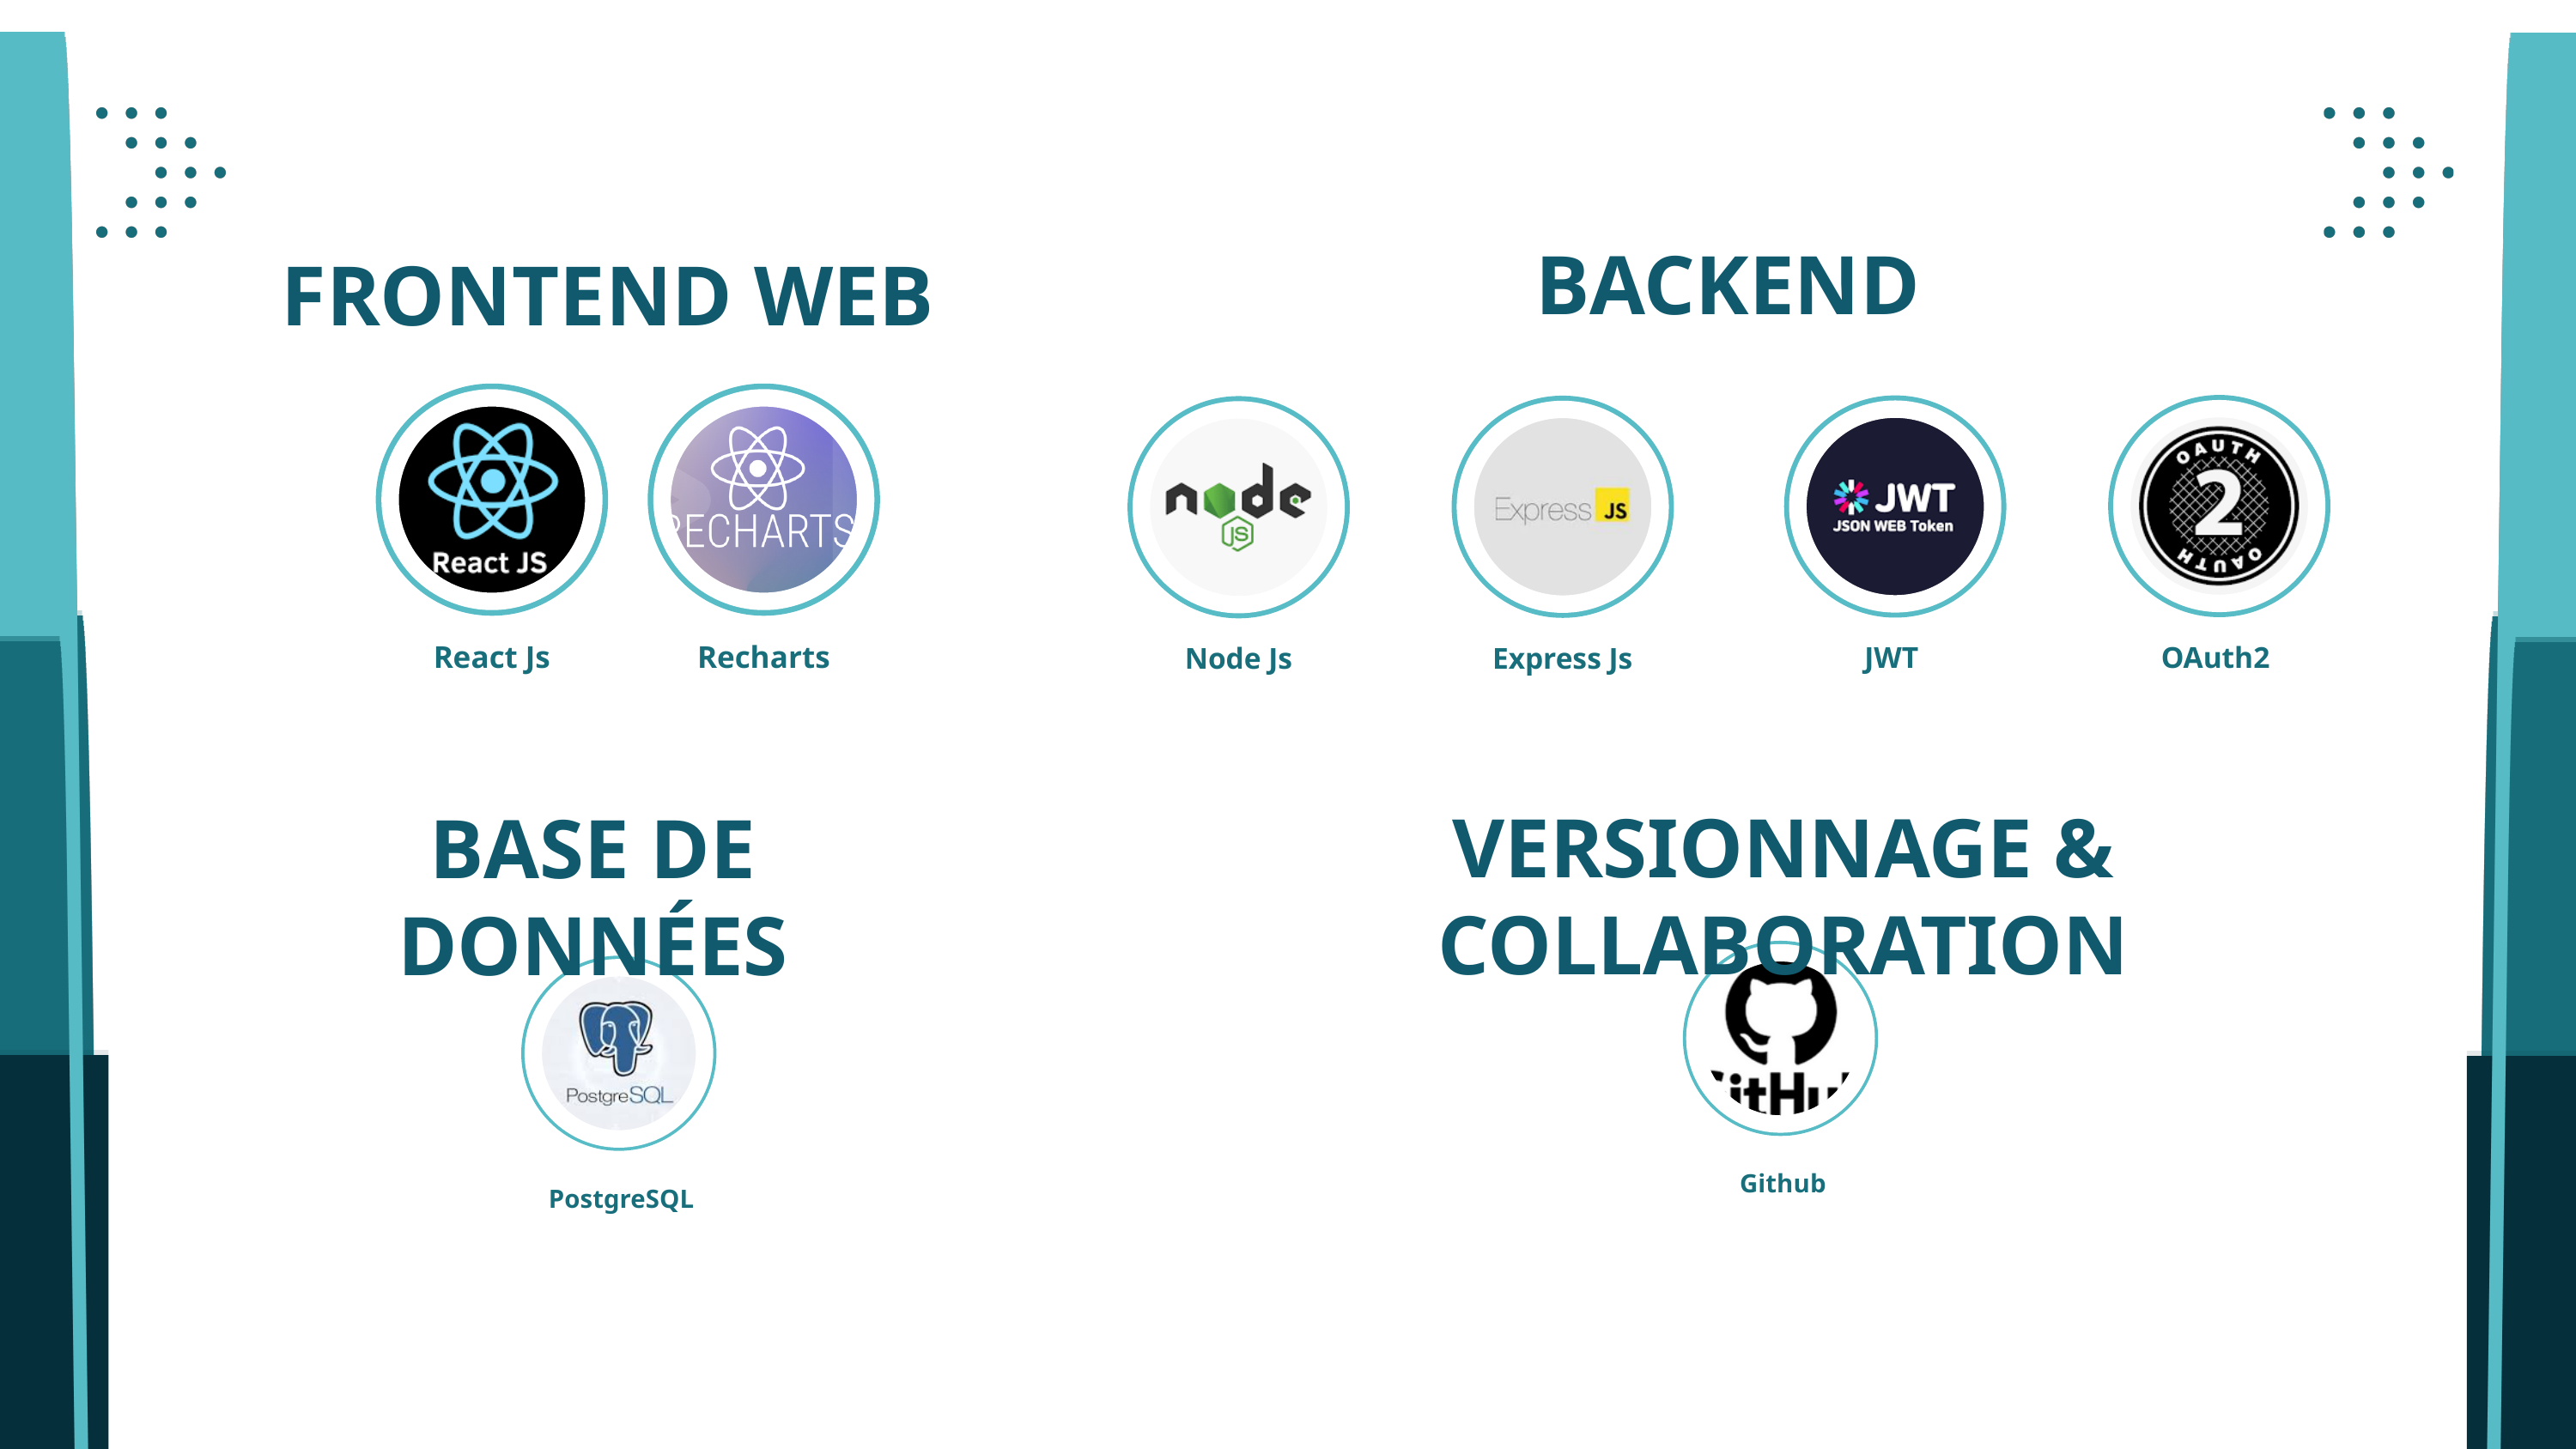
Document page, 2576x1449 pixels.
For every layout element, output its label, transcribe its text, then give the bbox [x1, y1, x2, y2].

text_box BACKEND [1365, 233, 2090, 331]
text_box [1783, 395, 2007, 618]
text_box Recharts [617, 632, 911, 675]
text_box Node Js [1097, 634, 1380, 676]
text_box [2466, 33, 2576, 1449]
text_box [1140, 409, 1337, 605]
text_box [375, 383, 609, 616]
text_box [1797, 409, 1993, 604]
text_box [647, 383, 881, 616]
text_box OAuth2 [2078, 634, 2360, 675]
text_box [520, 955, 717, 1151]
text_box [661, 397, 866, 602]
text_box Github [1659, 1162, 1907, 1199]
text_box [532, 967, 705, 1139]
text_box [1694, 952, 1867, 1125]
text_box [2121, 408, 2318, 604]
text_box VERSIONNAGE & COLLABORATION [1300, 797, 2266, 1088]
text_box [2324, 107, 2454, 238]
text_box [1682, 940, 1879, 1137]
text_box PostgreSQL [497, 1178, 745, 1214]
text_box React Js [344, 632, 617, 675]
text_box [2107, 394, 2331, 618]
text_box BASE DE DONNÉES [274, 797, 911, 991]
text_box [0, 32, 109, 1449]
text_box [390, 397, 594, 602]
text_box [1127, 396, 1351, 619]
text_box [96, 107, 226, 238]
text_box Express Js [1422, 634, 1704, 675]
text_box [1451, 395, 1674, 618]
text_box JWT [1754, 634, 2037, 675]
text_box FRONTEND WEB [215, 244, 1001, 343]
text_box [1465, 409, 1661, 604]
